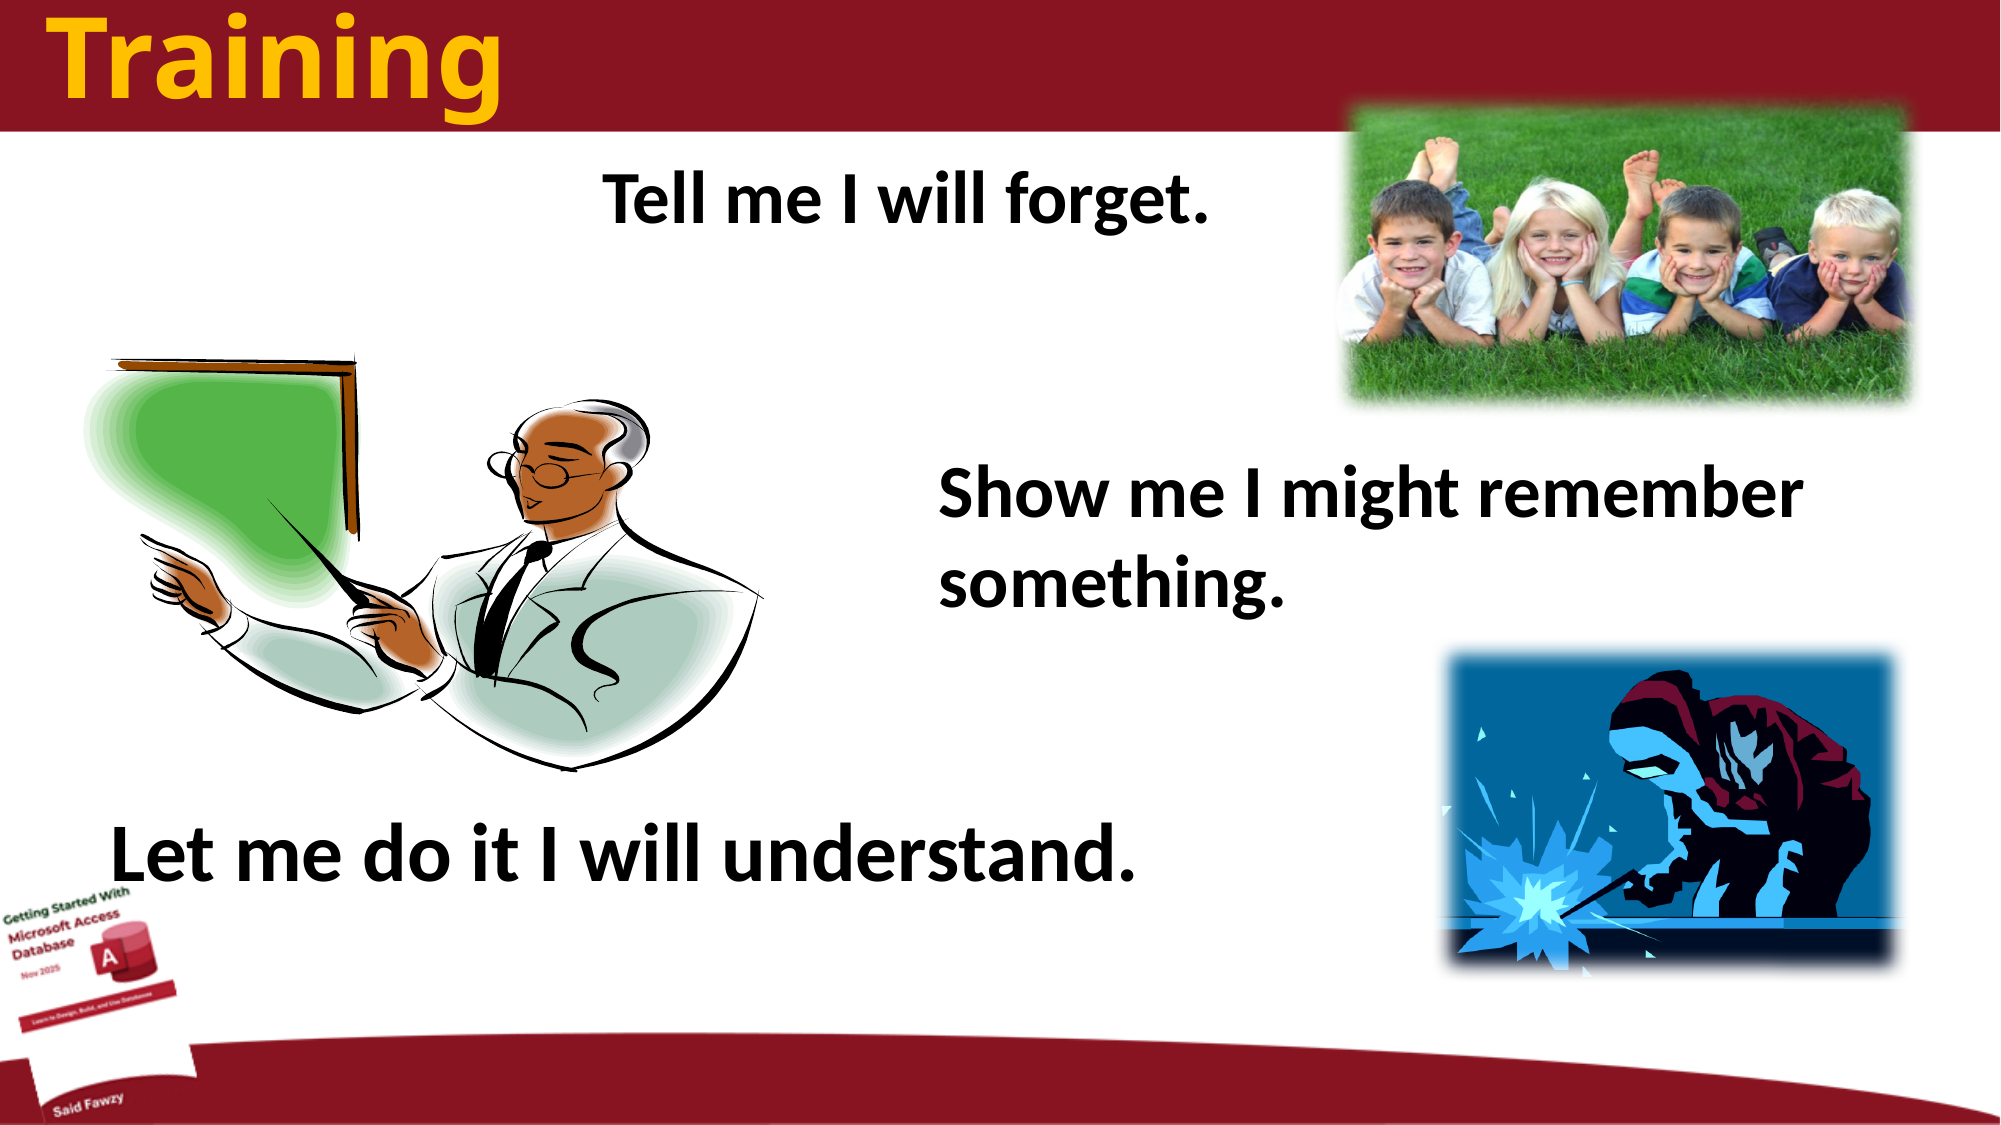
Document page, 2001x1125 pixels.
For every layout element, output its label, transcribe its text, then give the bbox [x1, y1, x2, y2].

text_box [584, 87, 1925, 418]
title Training [0, 0, 1350, 156]
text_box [89, 773, 1911, 984]
picture [0, 0, 2001, 1125]
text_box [74, 351, 1925, 773]
